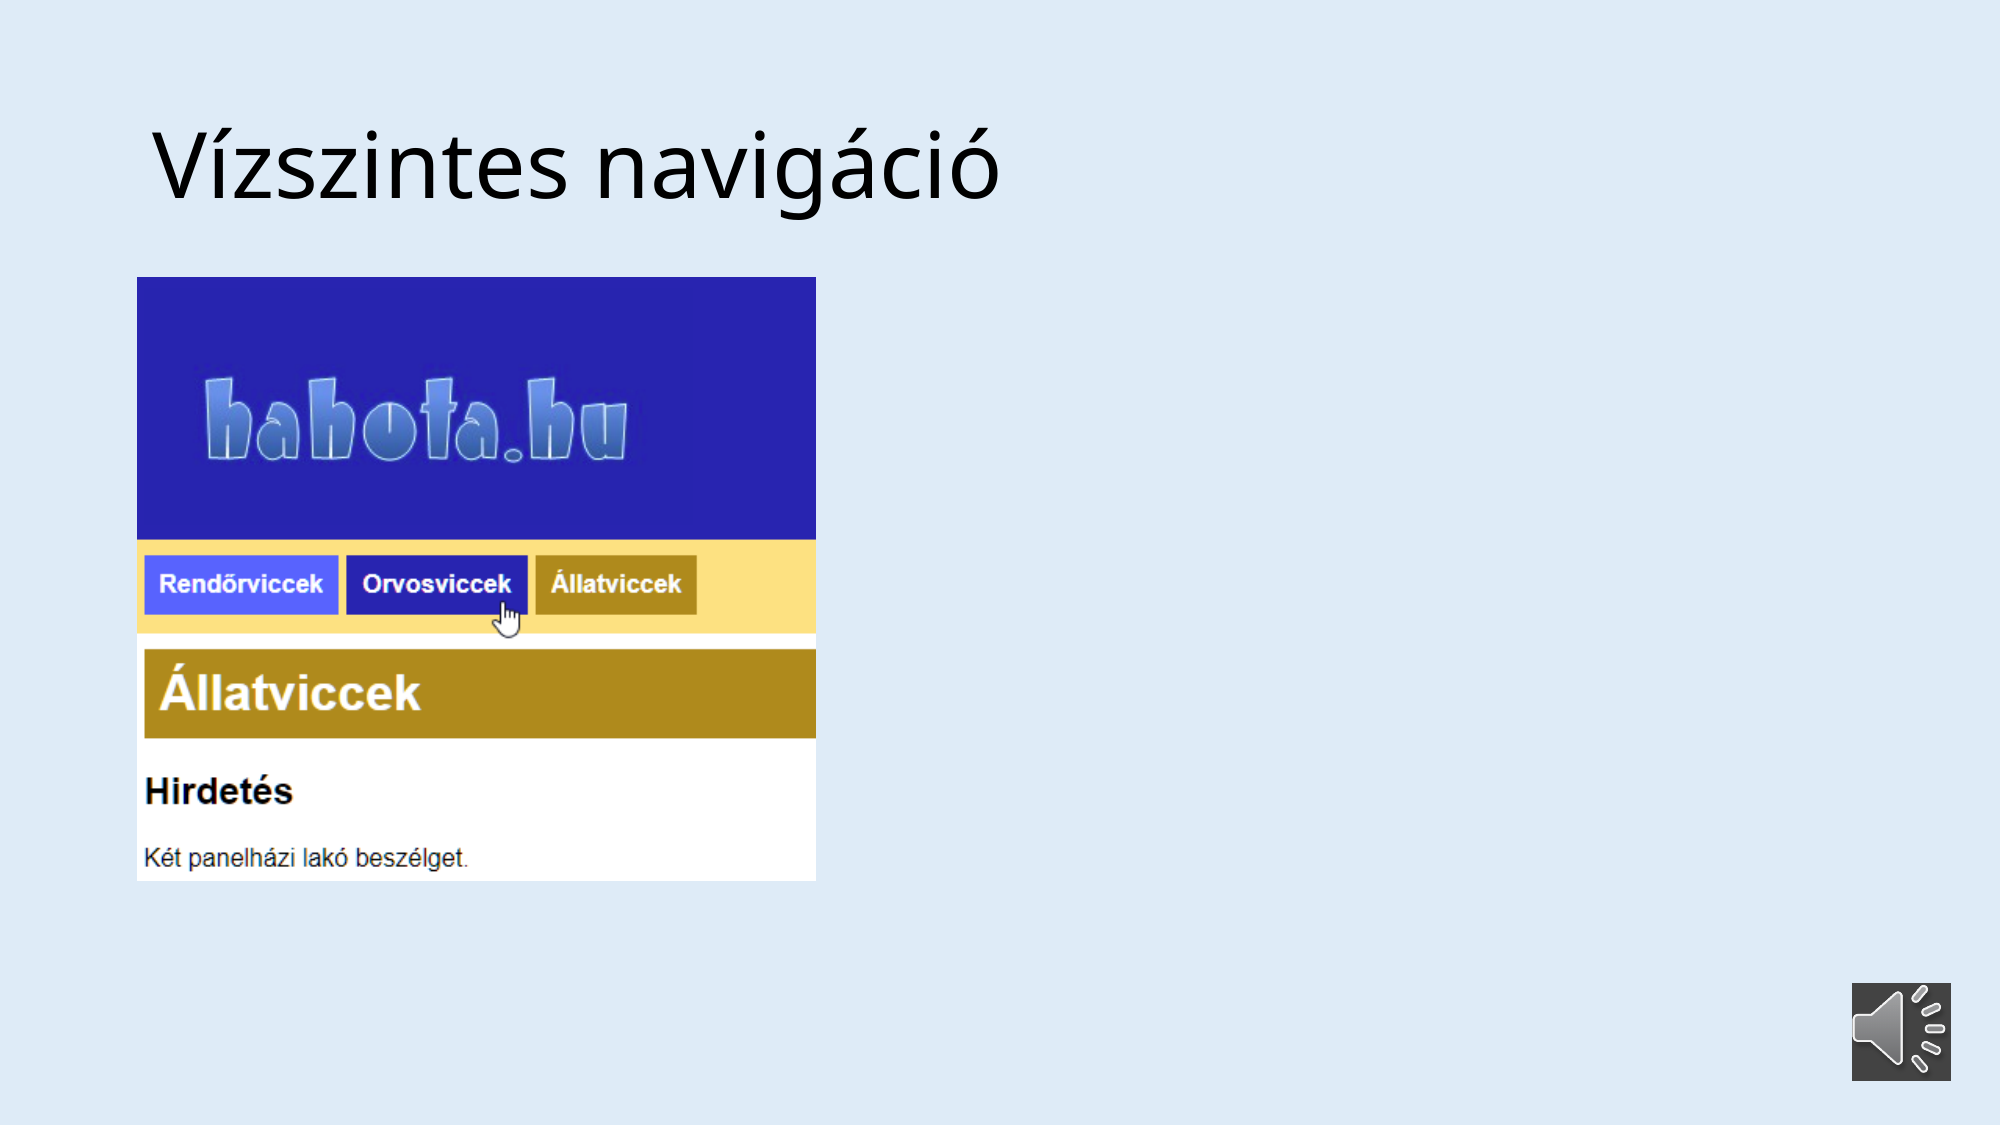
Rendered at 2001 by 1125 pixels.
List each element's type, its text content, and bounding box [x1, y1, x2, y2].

title Vízszintes navigáció [137, 59, 1863, 278]
picture [1851, 981, 1952, 1082]
picture [137, 277, 816, 881]
